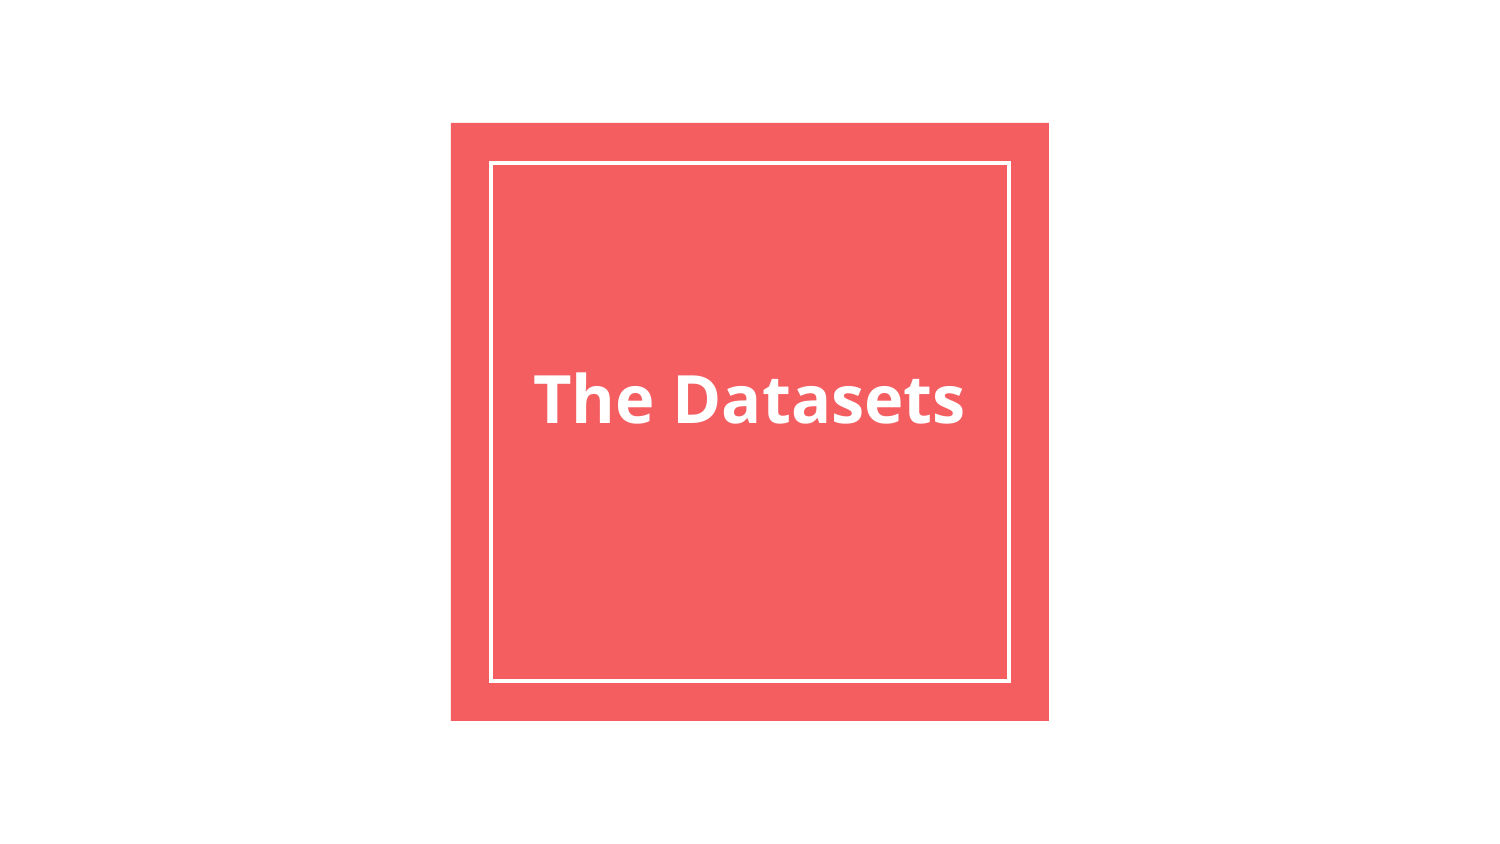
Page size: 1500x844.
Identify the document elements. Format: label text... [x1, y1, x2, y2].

title The Datasets [507, 266, 993, 527]
